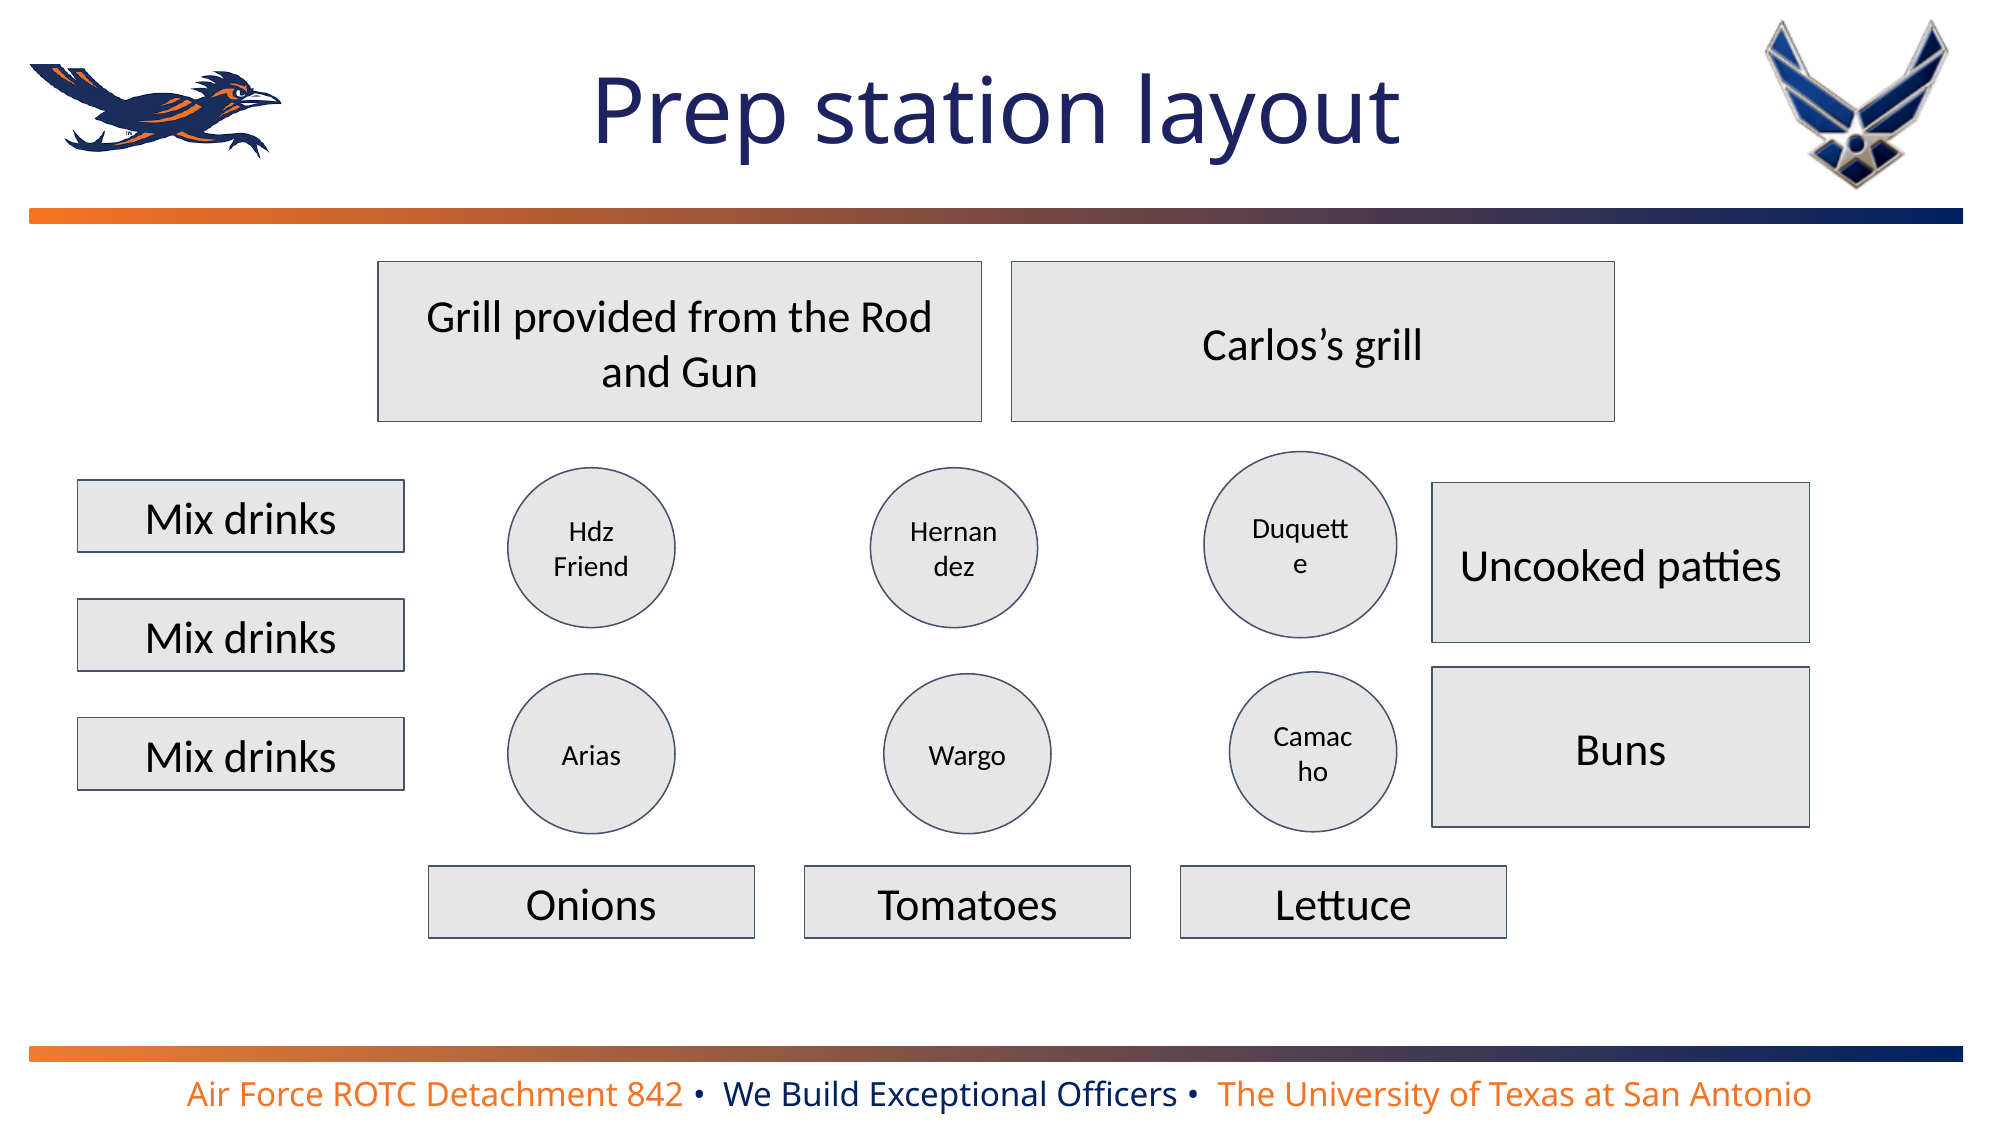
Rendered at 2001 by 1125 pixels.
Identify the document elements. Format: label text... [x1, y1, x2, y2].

text_box Mix drinks [77, 479, 404, 553]
text_box Mix drinks [77, 598, 404, 671]
text_box Prep station layout [378, 44, 1615, 171]
text_box Carlos’s grill [1011, 261, 1615, 422]
text_box Tomatoes [804, 865, 1131, 939]
text_box Hdz Friend [507, 467, 676, 628]
text_box Mix drinks [77, 717, 404, 790]
text_box Camacho [1229, 671, 1397, 832]
text_box Lettuce [1180, 865, 1507, 939]
text_box Hernandez [870, 467, 1038, 628]
text_box Wargo [883, 673, 1052, 834]
text_box Arias [507, 673, 676, 834]
text_box Air Force ROTC Detachment 842 • We Build Exceptional Officers • The University of Texas at San Antonio [0, 1065, 2000, 1121]
text_box [29, 1046, 1964, 1062]
picture [1724, 18, 1988, 205]
text_box Uncooked patties [1432, 482, 1810, 643]
text_box Onions [428, 865, 755, 939]
picture [29, 64, 282, 161]
text_box Grill provided from the Rod and Gun [378, 261, 982, 422]
text_box Buns [1432, 667, 1810, 828]
text_box [29, 208, 1964, 224]
text_box Duquette [1204, 451, 1397, 638]
